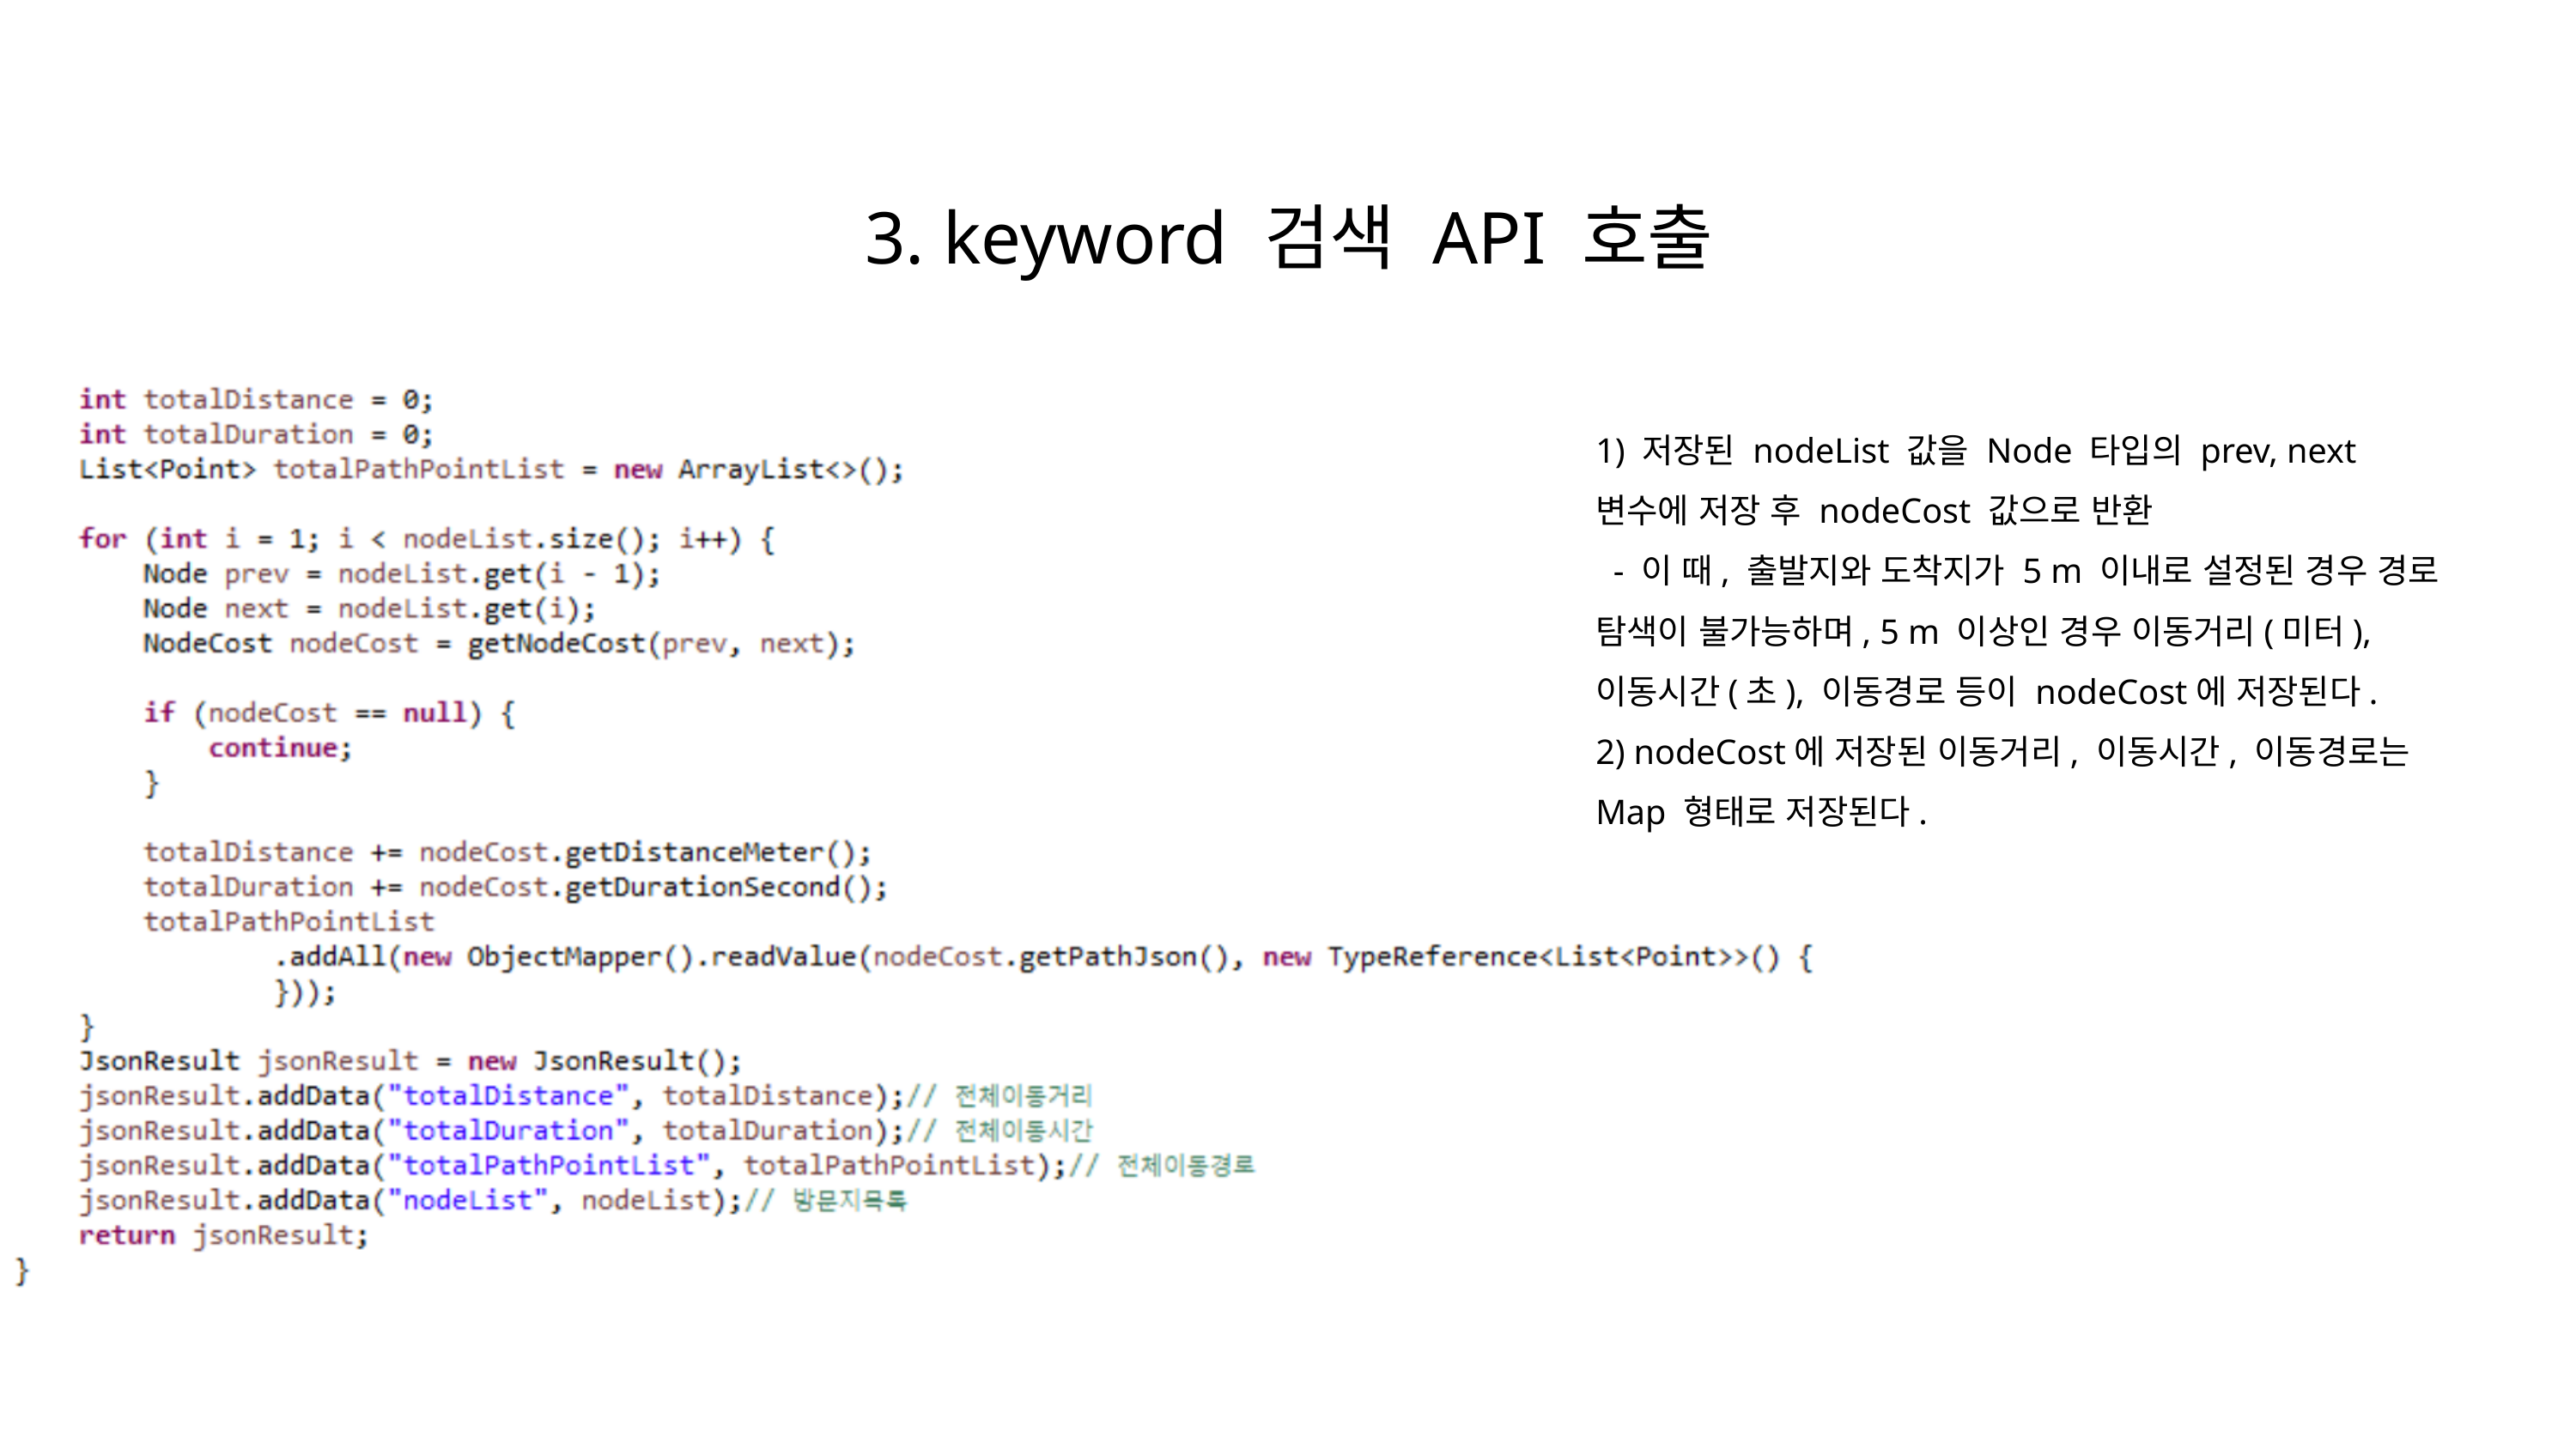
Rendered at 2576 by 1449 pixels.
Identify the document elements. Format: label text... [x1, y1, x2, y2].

text_box 1) 저장된 nodeList 값을 Node 타입의 prev, next 변수에 저장 후 nodeCost 값으로 반환 - 이 때, 출발지와 도착지가 5 m 이내로 설정된 경우 경로 탐색이 불가능하며, 5 m 이상인 경우 이동거리(미터), 이동시간(초), 이동경로 등이 nodeCost에 저장된다. 2) nodeCost에 저장된 이동거리, 이동시간, 이동경로는 Map 형태로 저장된다. [1842, 415, 2444, 827]
text_box 3. keyword 검색 API 호출 [506, 164, 2072, 265]
picture [0, 372, 1838, 1295]
